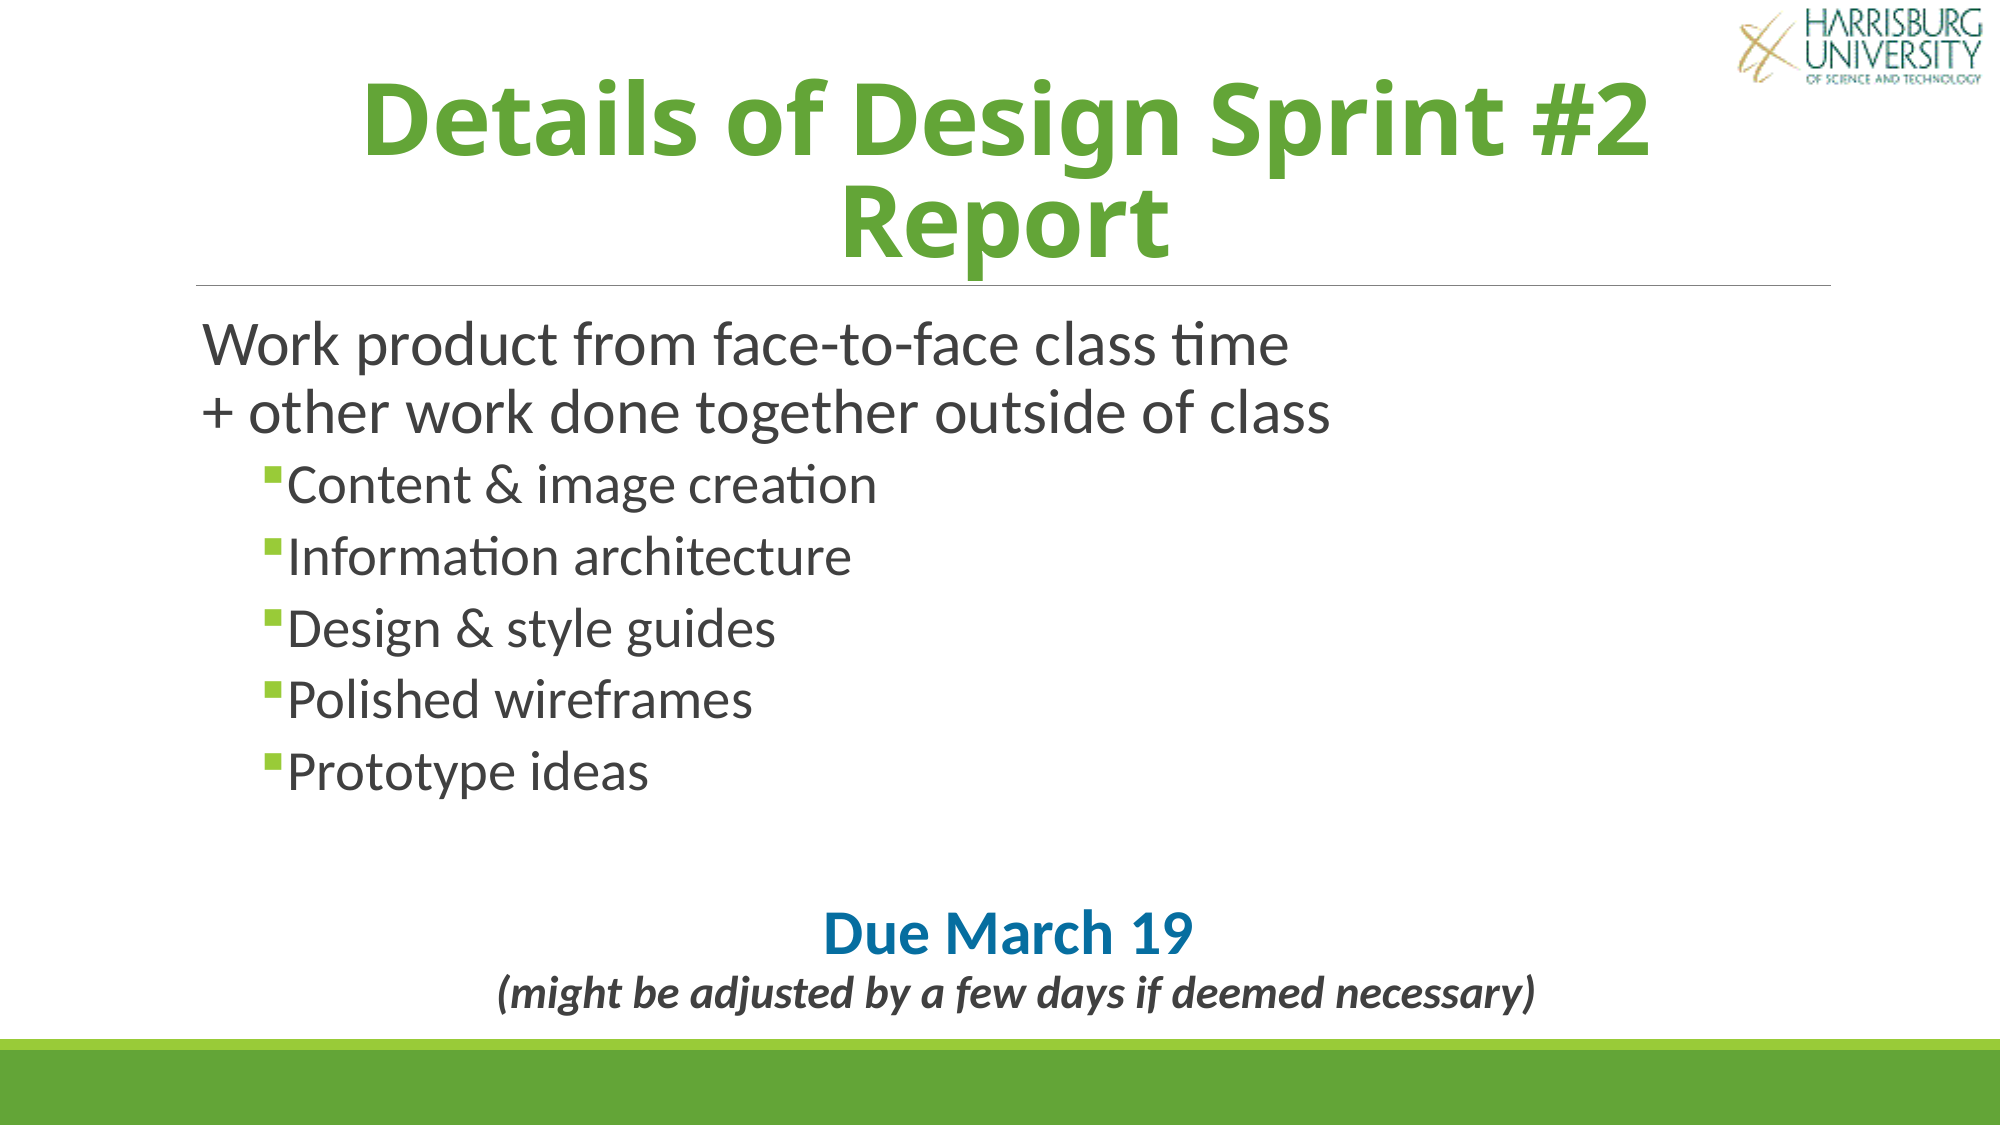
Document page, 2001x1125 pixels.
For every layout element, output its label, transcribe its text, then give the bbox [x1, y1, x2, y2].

title Details of Design Sprint #2 Report [180, 47, 1830, 285]
list Work product from face-to-face class time + other work done together outside of class Content & image creation Information architecture Design & style guides Polished wireframes Prototype ideas Due March 19 (might be adjusted by a few days if deemed necessary) [202, 302, 1830, 1027]
picture [1734, 3, 1987, 91]
